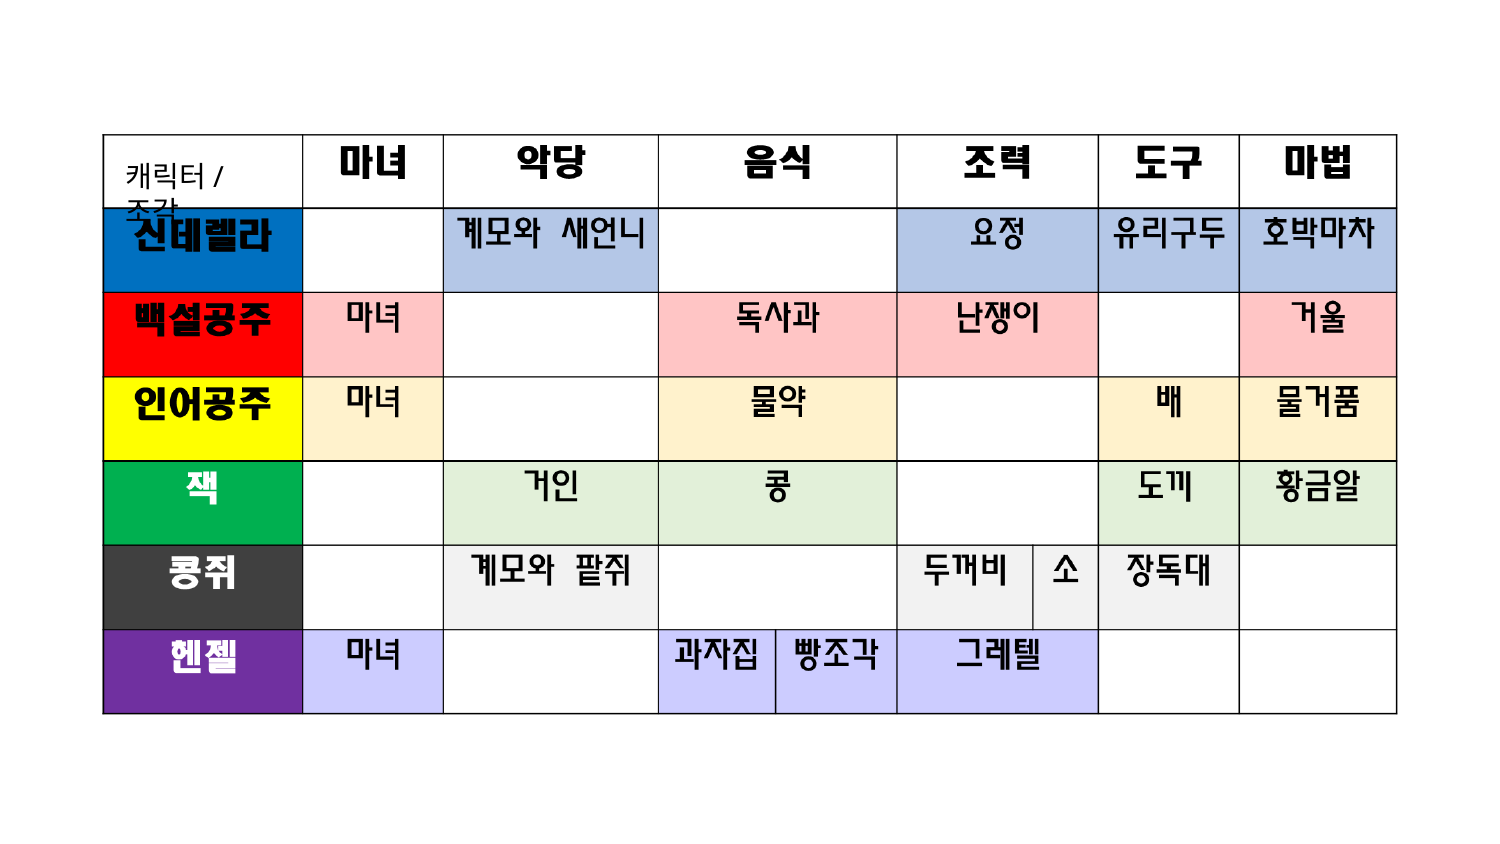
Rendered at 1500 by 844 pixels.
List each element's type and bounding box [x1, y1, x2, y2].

picture [102, 128, 1398, 715]
